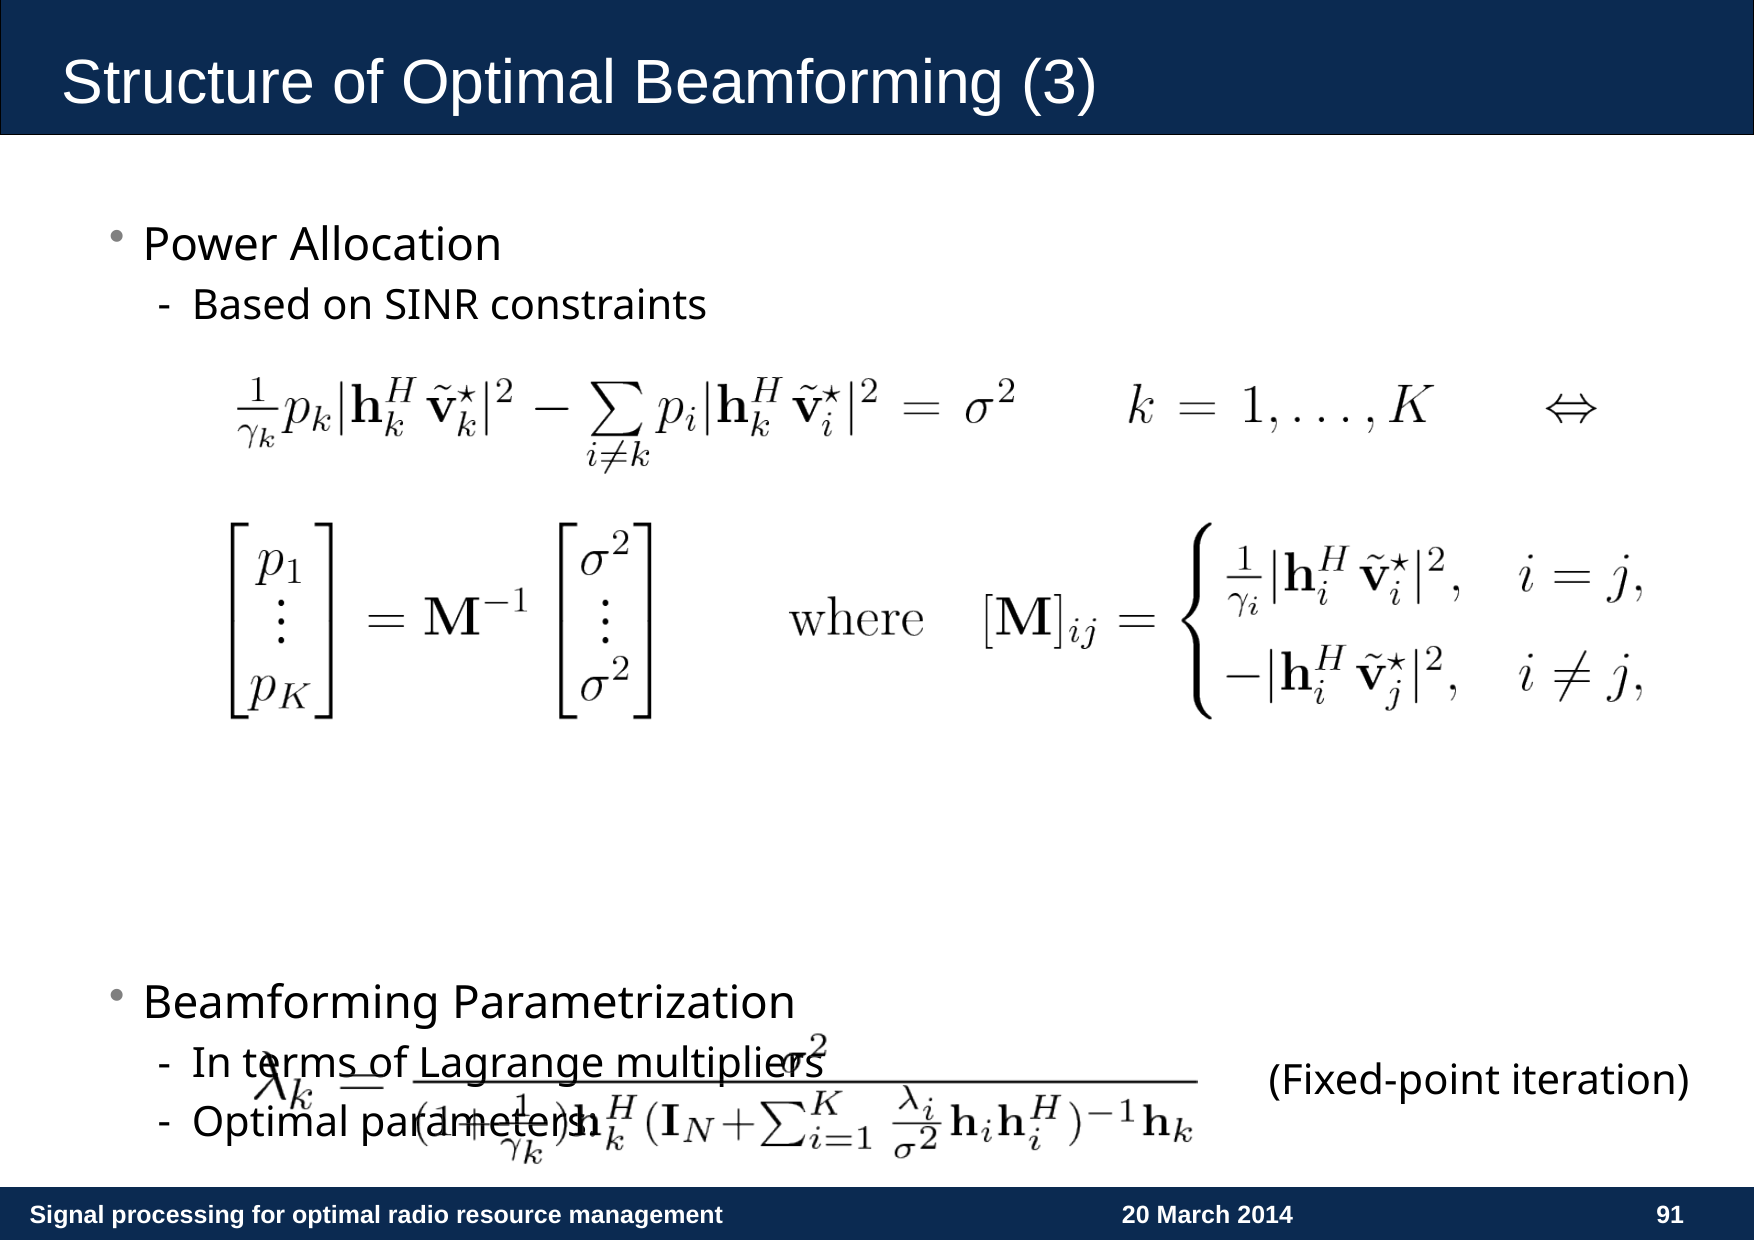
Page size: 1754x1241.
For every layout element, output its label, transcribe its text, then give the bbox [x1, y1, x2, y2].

footer 20 March 2014 [1199, 1180, 1586, 1241]
slide_number 91 [1627, 1180, 1714, 1241]
slide_number Signal processing for optimal radio resource management [14, 1180, 248, 1241]
picture [213, 333, 1646, 833]
title Structure of Optimal Beamforming (3) [61, 22, 1663, 135]
picture [250, 1028, 1198, 1235]
text_box (Fixed-point iteration) [1254, 1045, 1705, 1111]
